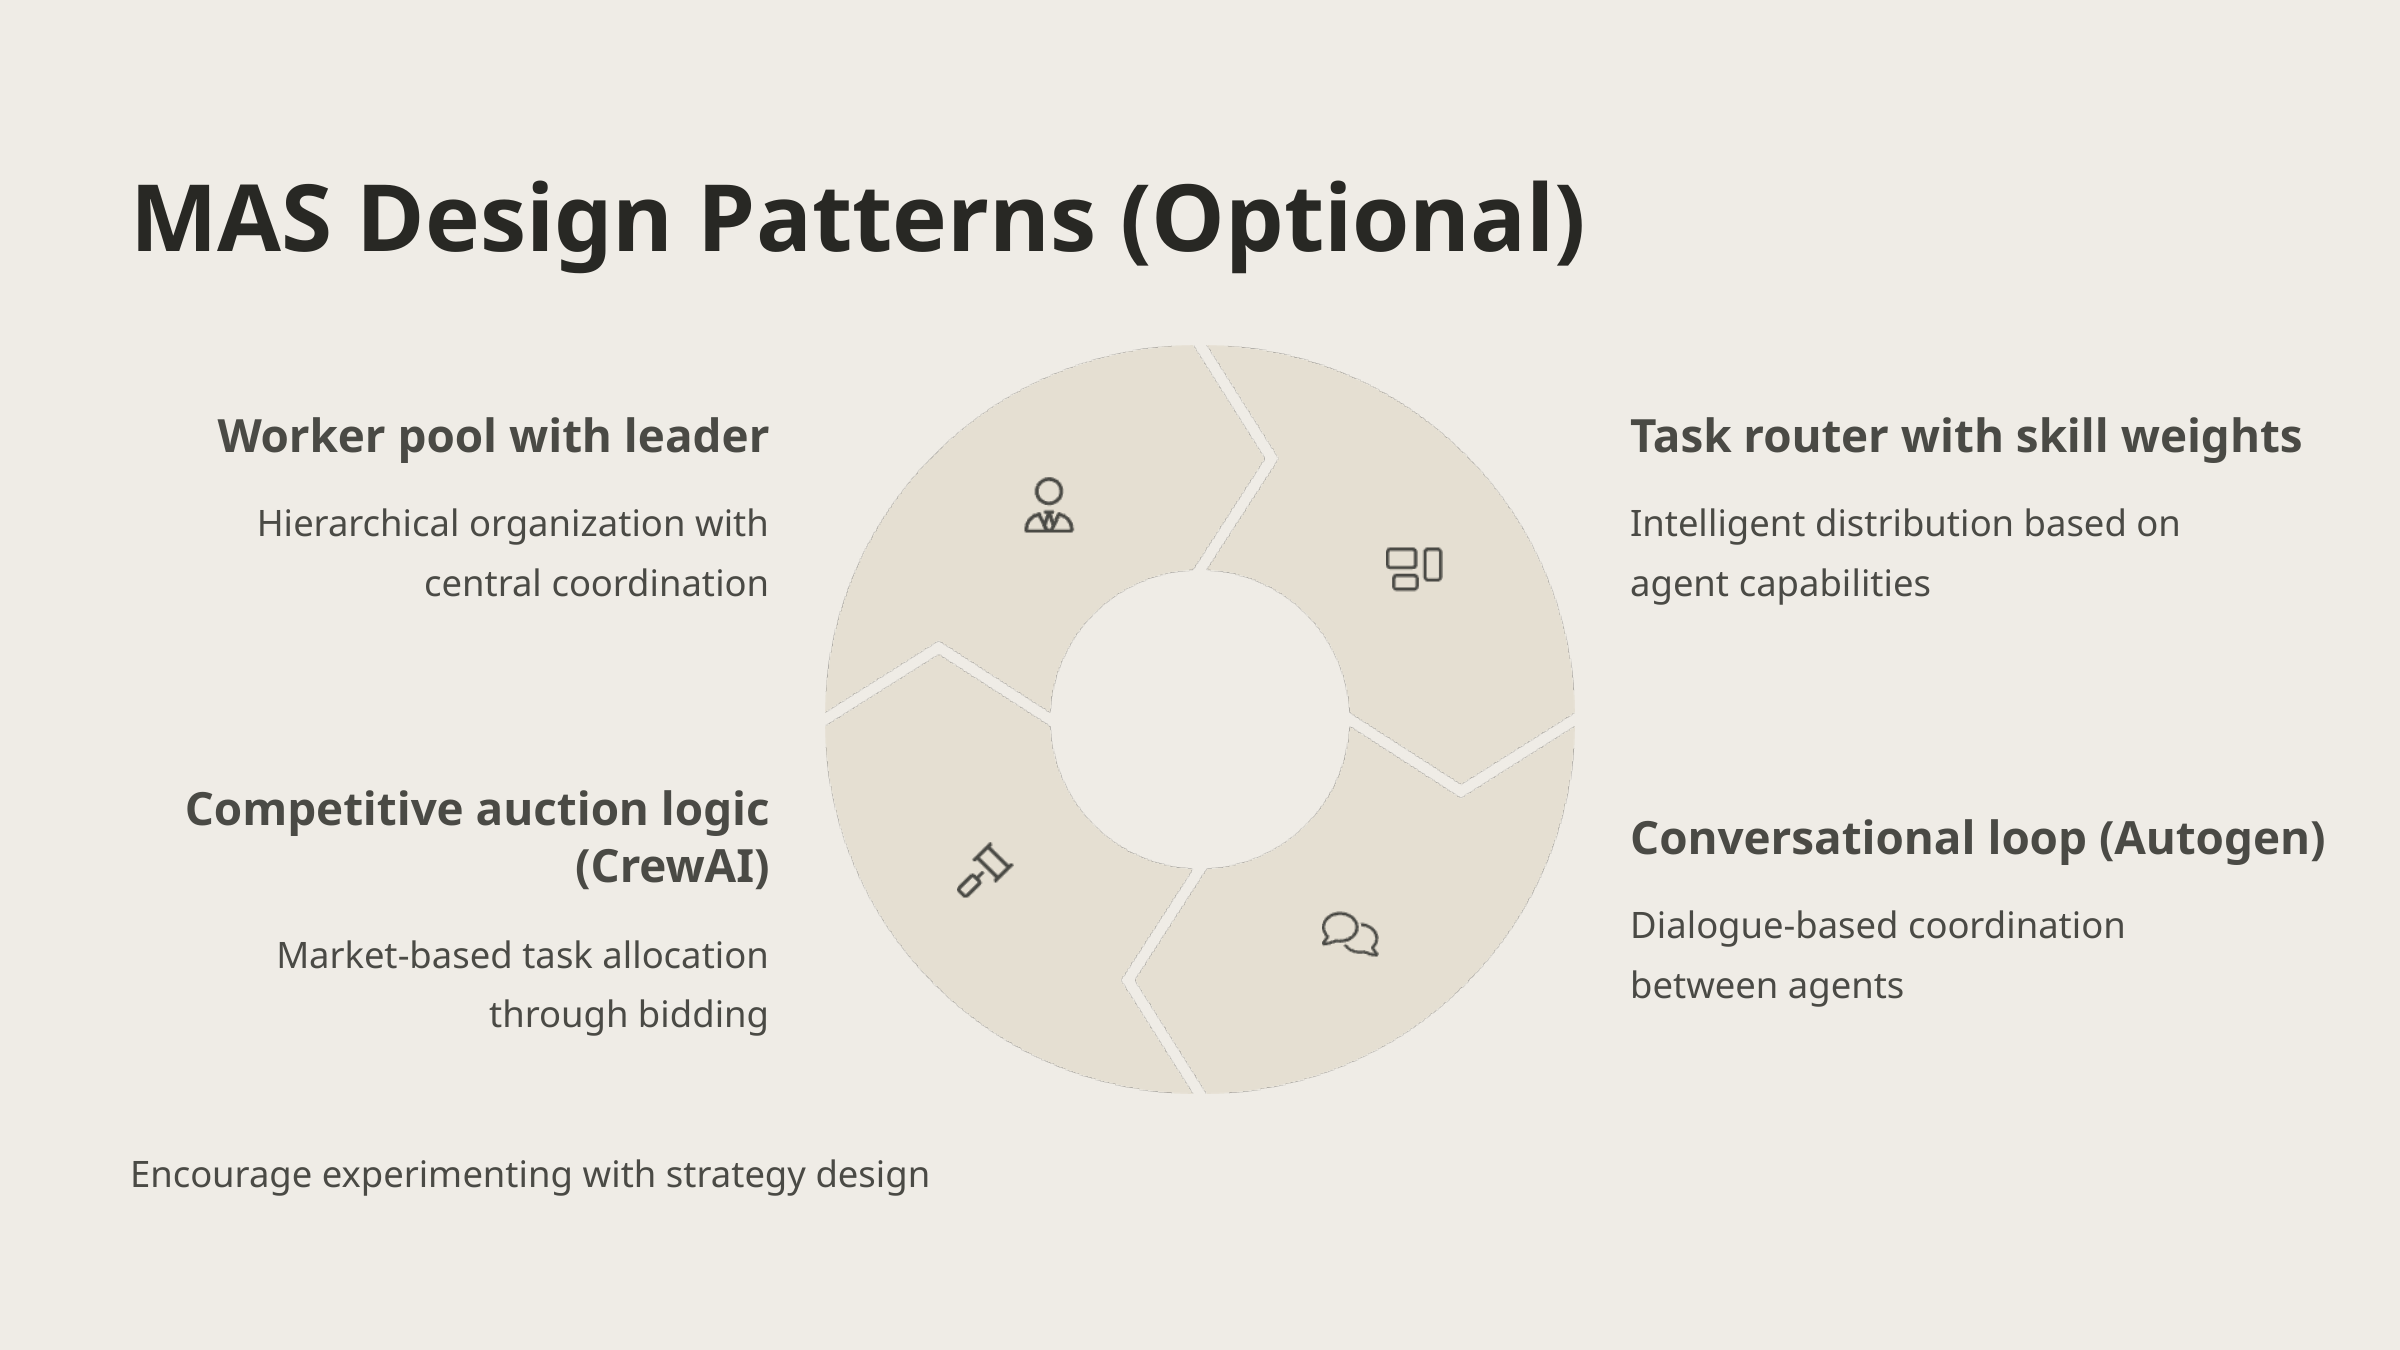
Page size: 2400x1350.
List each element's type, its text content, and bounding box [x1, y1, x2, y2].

text_box MAS Design Patterns (Optional) [130, 154, 1452, 271]
text_box Conversational loop (Autogen) [1630, 806, 2263, 865]
text_box Hierarchical organization with central coordination [130, 484, 770, 604]
text_box Dialogue-based coordination between agents [1630, 886, 2270, 1006]
picture [825, 345, 1575, 1094]
text_box Intelligent distribution based on agent capabilities [1630, 484, 2270, 604]
text_box Competitive auction logic (CrewAI) [130, 777, 770, 894]
text_box Task router with skill weights [1630, 404, 2233, 463]
text_box Market-based task allocation through bidding [130, 915, 770, 1035]
text_box Encourage experimenting with strategy design [130, 1135, 2270, 1196]
text_box Worker pool with leader [263, 404, 770, 463]
